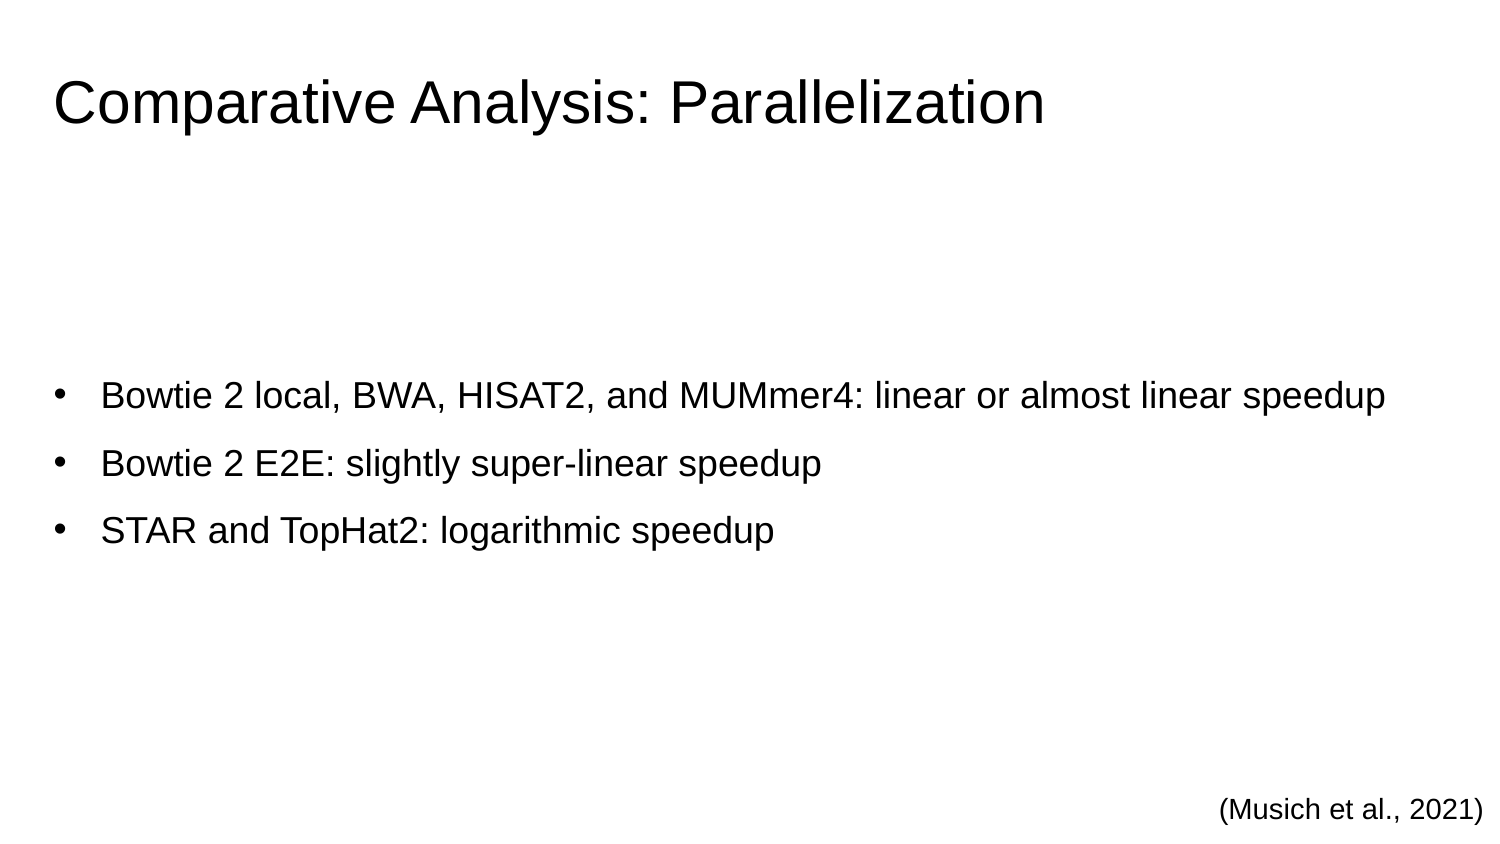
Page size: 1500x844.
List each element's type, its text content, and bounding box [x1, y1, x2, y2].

text_box Comparative Analysis: Parallelization [38, 46, 1437, 151]
text_box (Musich et al., 2021) [1204, 783, 1500, 833]
text_box Bowtie 2 local, BWA, HISAT2, and MUMmer4: linear or almost linear speedup Bowtie 2 E2E: slightly super-linear speedup STAR and TopHat2: logarithmic speedup [38, 333, 1451, 567]
